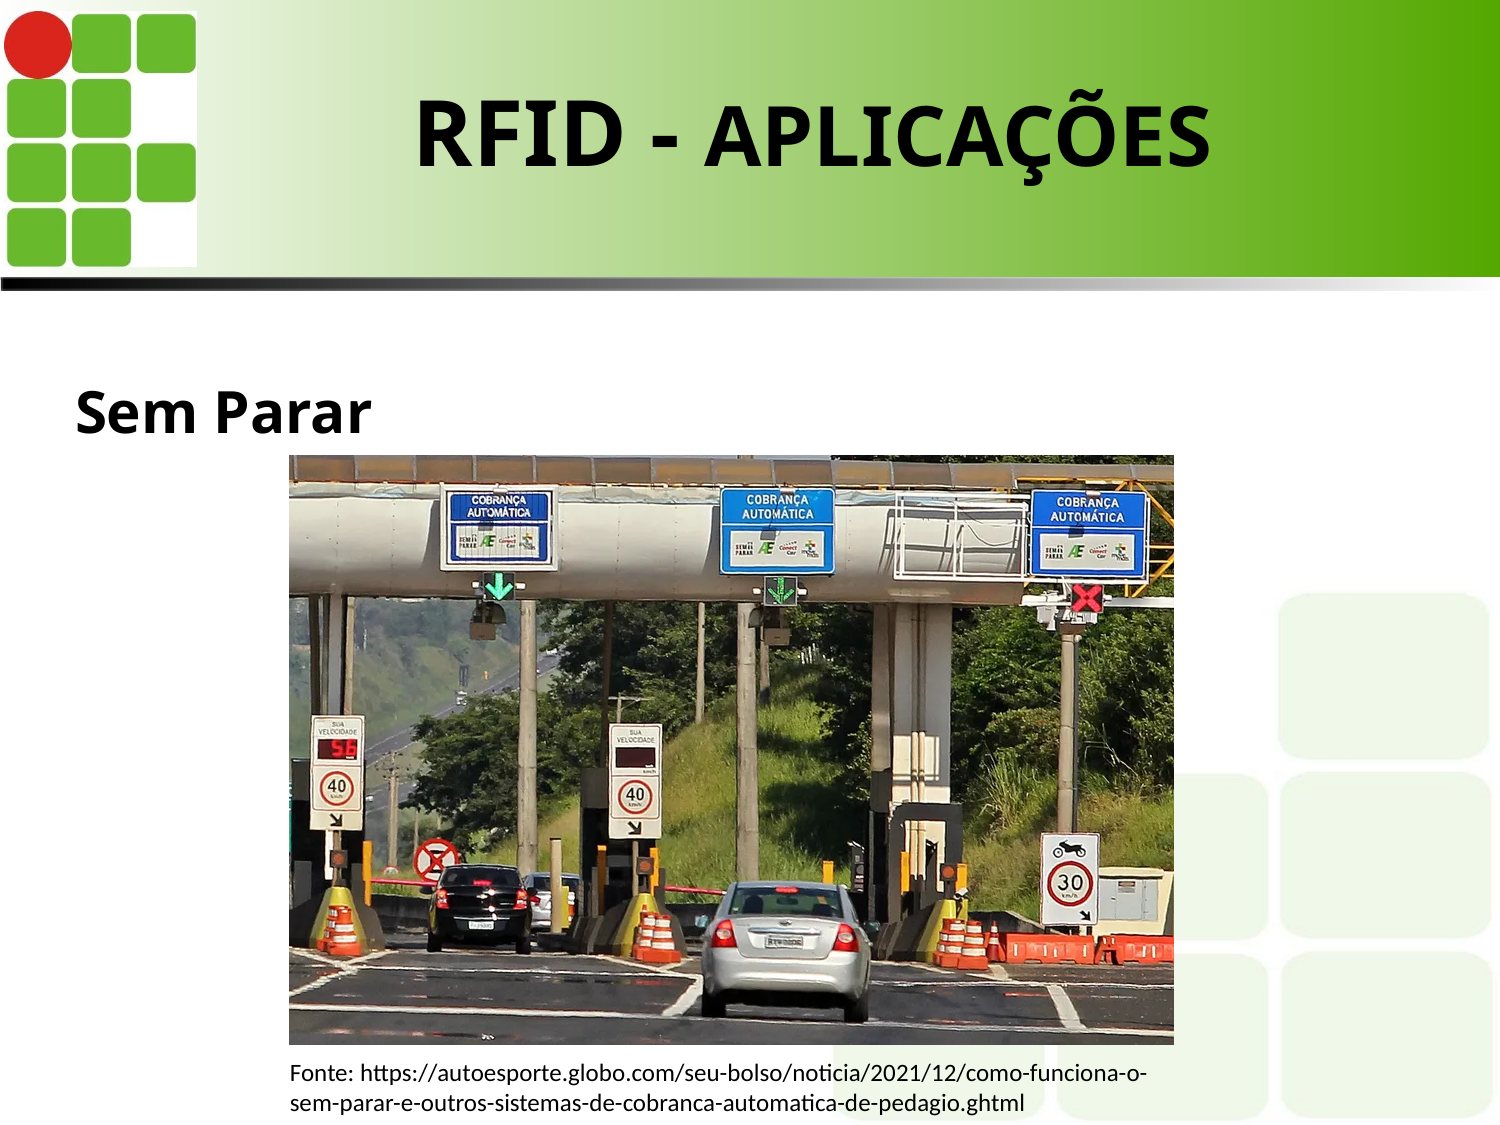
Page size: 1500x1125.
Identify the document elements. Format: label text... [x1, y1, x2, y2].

subtitle Sem Parar [75, 375, 1388, 446]
text_box Fonte: https://autoesporte.globo.com/seu-bolso/noticia/2021/12/como-funciona-o-sem-parar-e-outros-sistemas-de-cobranca-automatica-de-pedagio.ghtml [275, 1049, 1213, 1124]
picture [0, 0, 1500, 291]
title RFID - APLICAÇÕES [200, 75, 1425, 187]
picture [288, 454, 1500, 1125]
